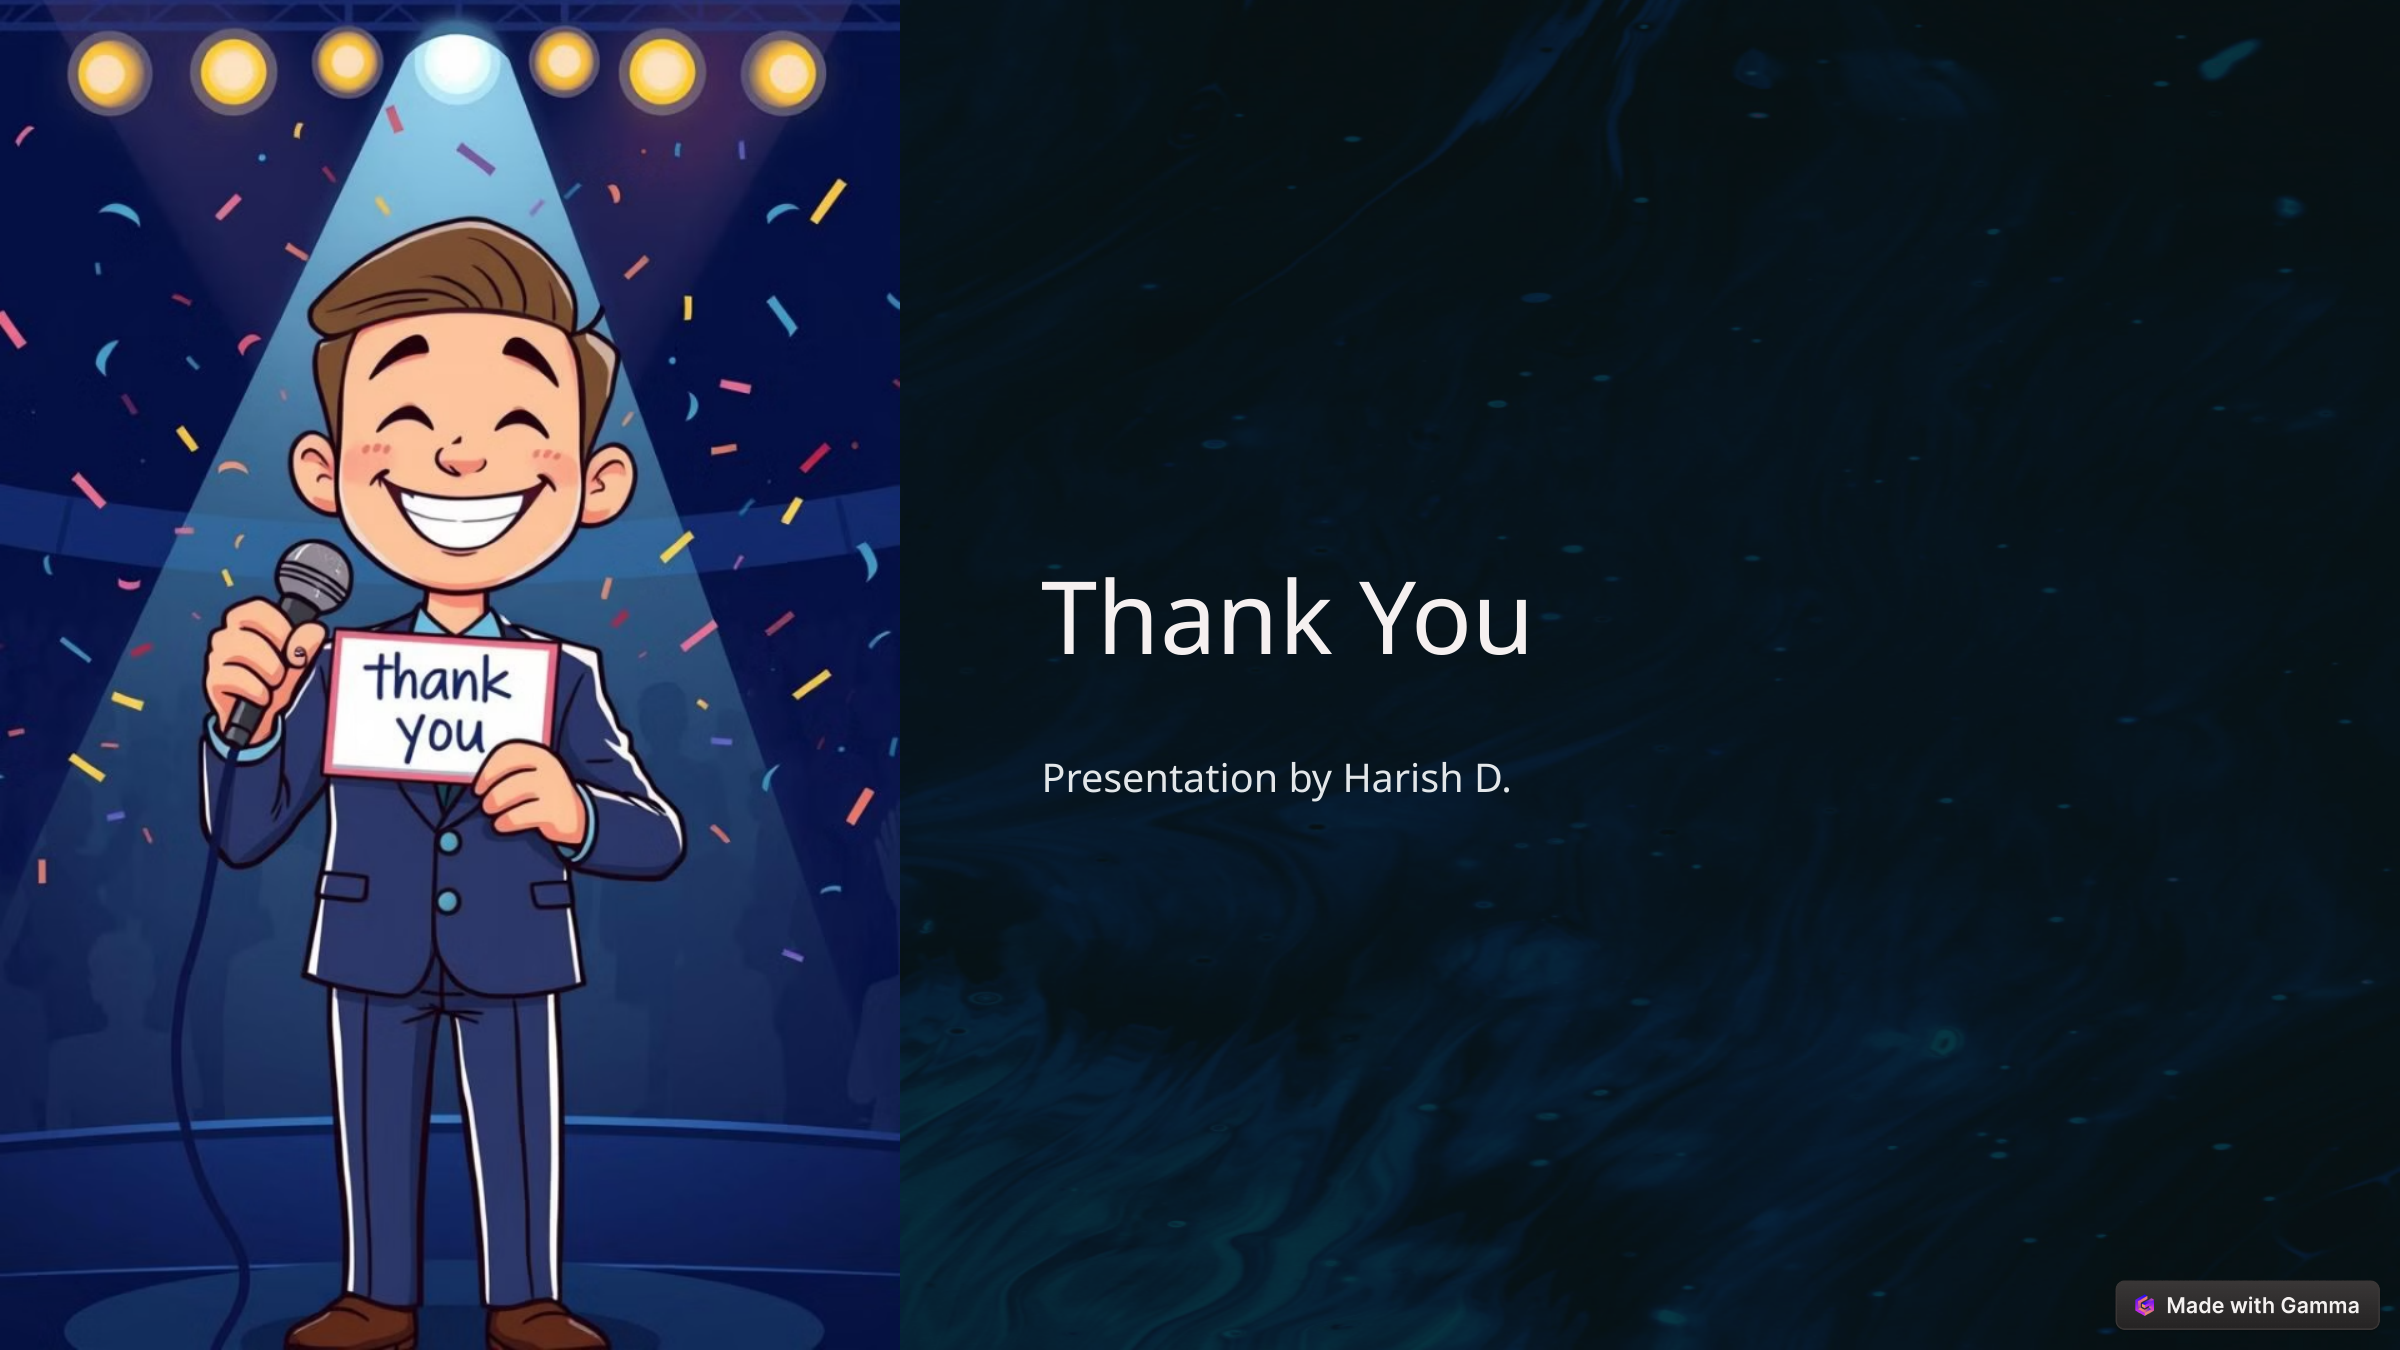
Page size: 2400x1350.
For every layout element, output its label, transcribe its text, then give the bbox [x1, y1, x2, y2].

picture [0, 0, 2400, 1350]
text_box Thank You [1041, 548, 2054, 676]
text_box Presentation by Harish D. [1041, 736, 2259, 801]
